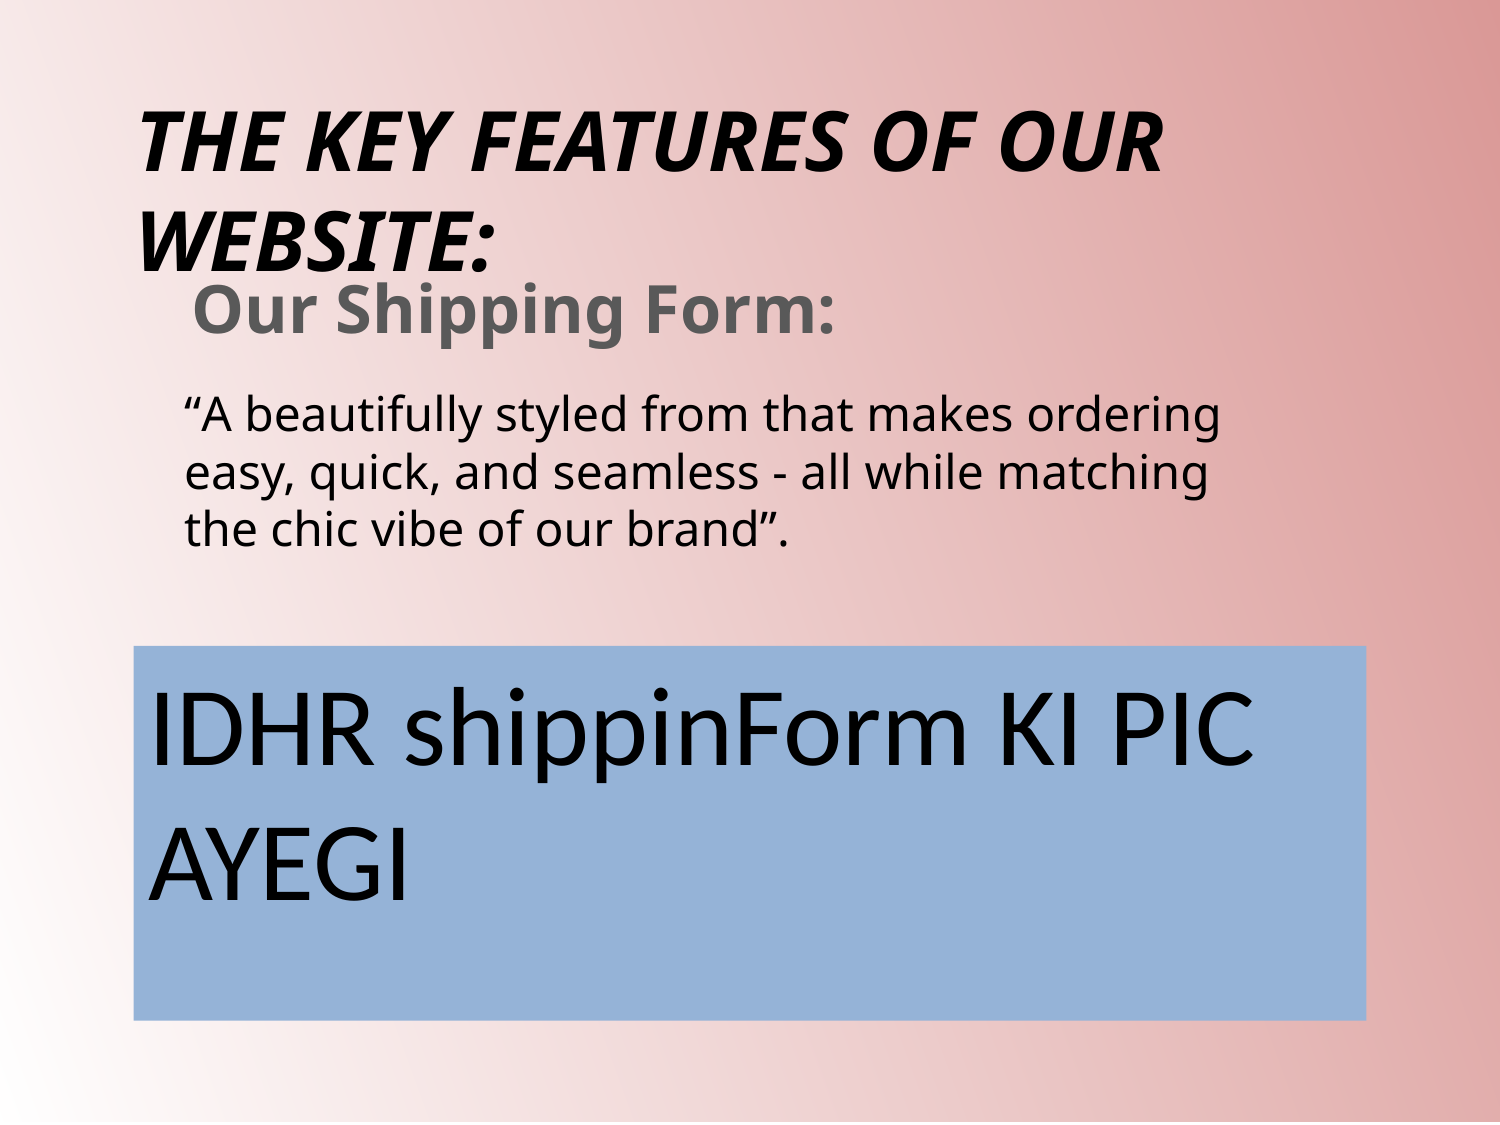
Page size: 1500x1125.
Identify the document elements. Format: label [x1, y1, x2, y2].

text_box [0, 0, 1500, 1124]
